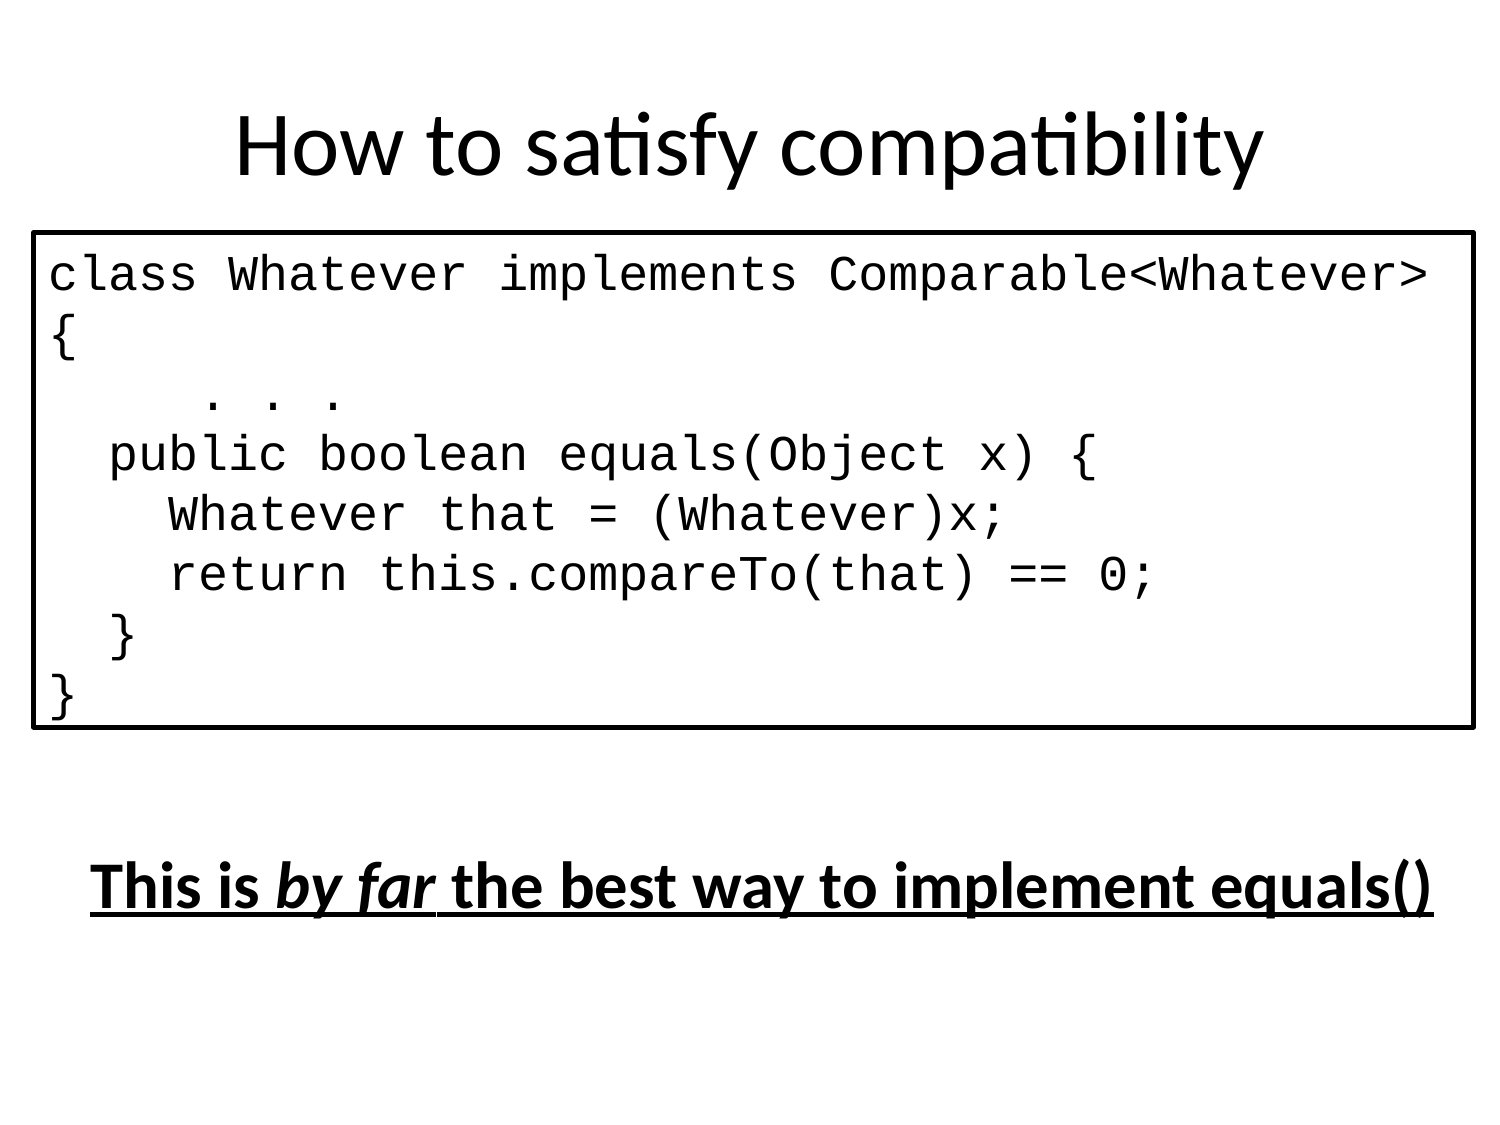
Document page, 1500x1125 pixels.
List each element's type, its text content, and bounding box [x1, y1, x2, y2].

text_box This is by far the best way to implement equals() [75, 834, 1449, 929]
text_box class Whatever implements Comparable<Whatever> { . . . public boolean equals(Object x) { Whatever that = (Whatever)x; return this.compareTo(that) == 0; } } [33, 232, 1474, 728]
title How to satisfy compatibility [75, 45, 1425, 232]
